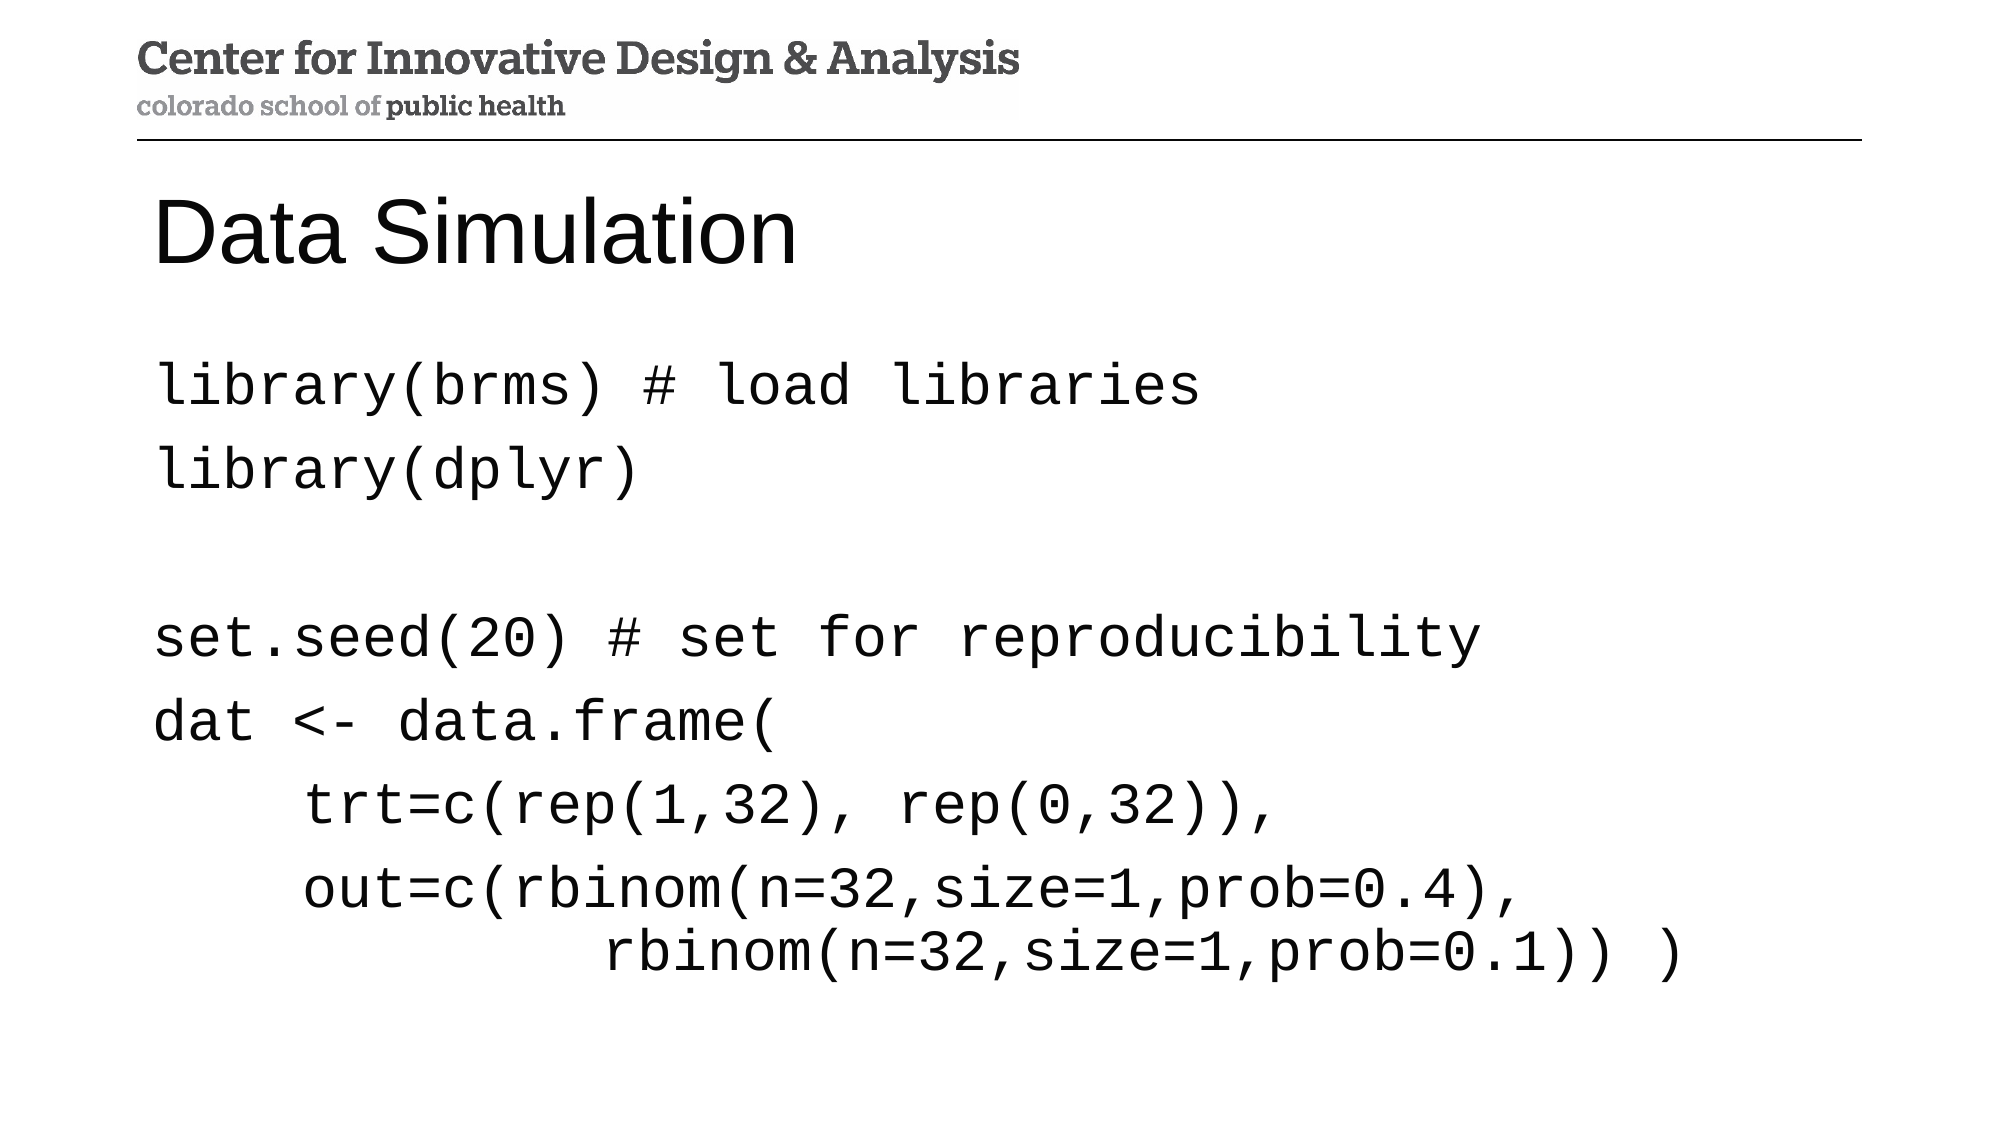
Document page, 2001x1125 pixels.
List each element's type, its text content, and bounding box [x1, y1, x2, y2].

list library(brms) # load libraries library(dplyr) set.seed(20) # set for reproducibility dat <- data.frame( trt=c(rep(1,32), rep(0,32)), out=c(rbinom(n=32,size=1,prob=0.4), rbinom(n=32,size=1,prob=0.1)) ) [137, 347, 1863, 1014]
title Data Simulation [137, 150, 1863, 318]
picture [137, 39, 1019, 120]
